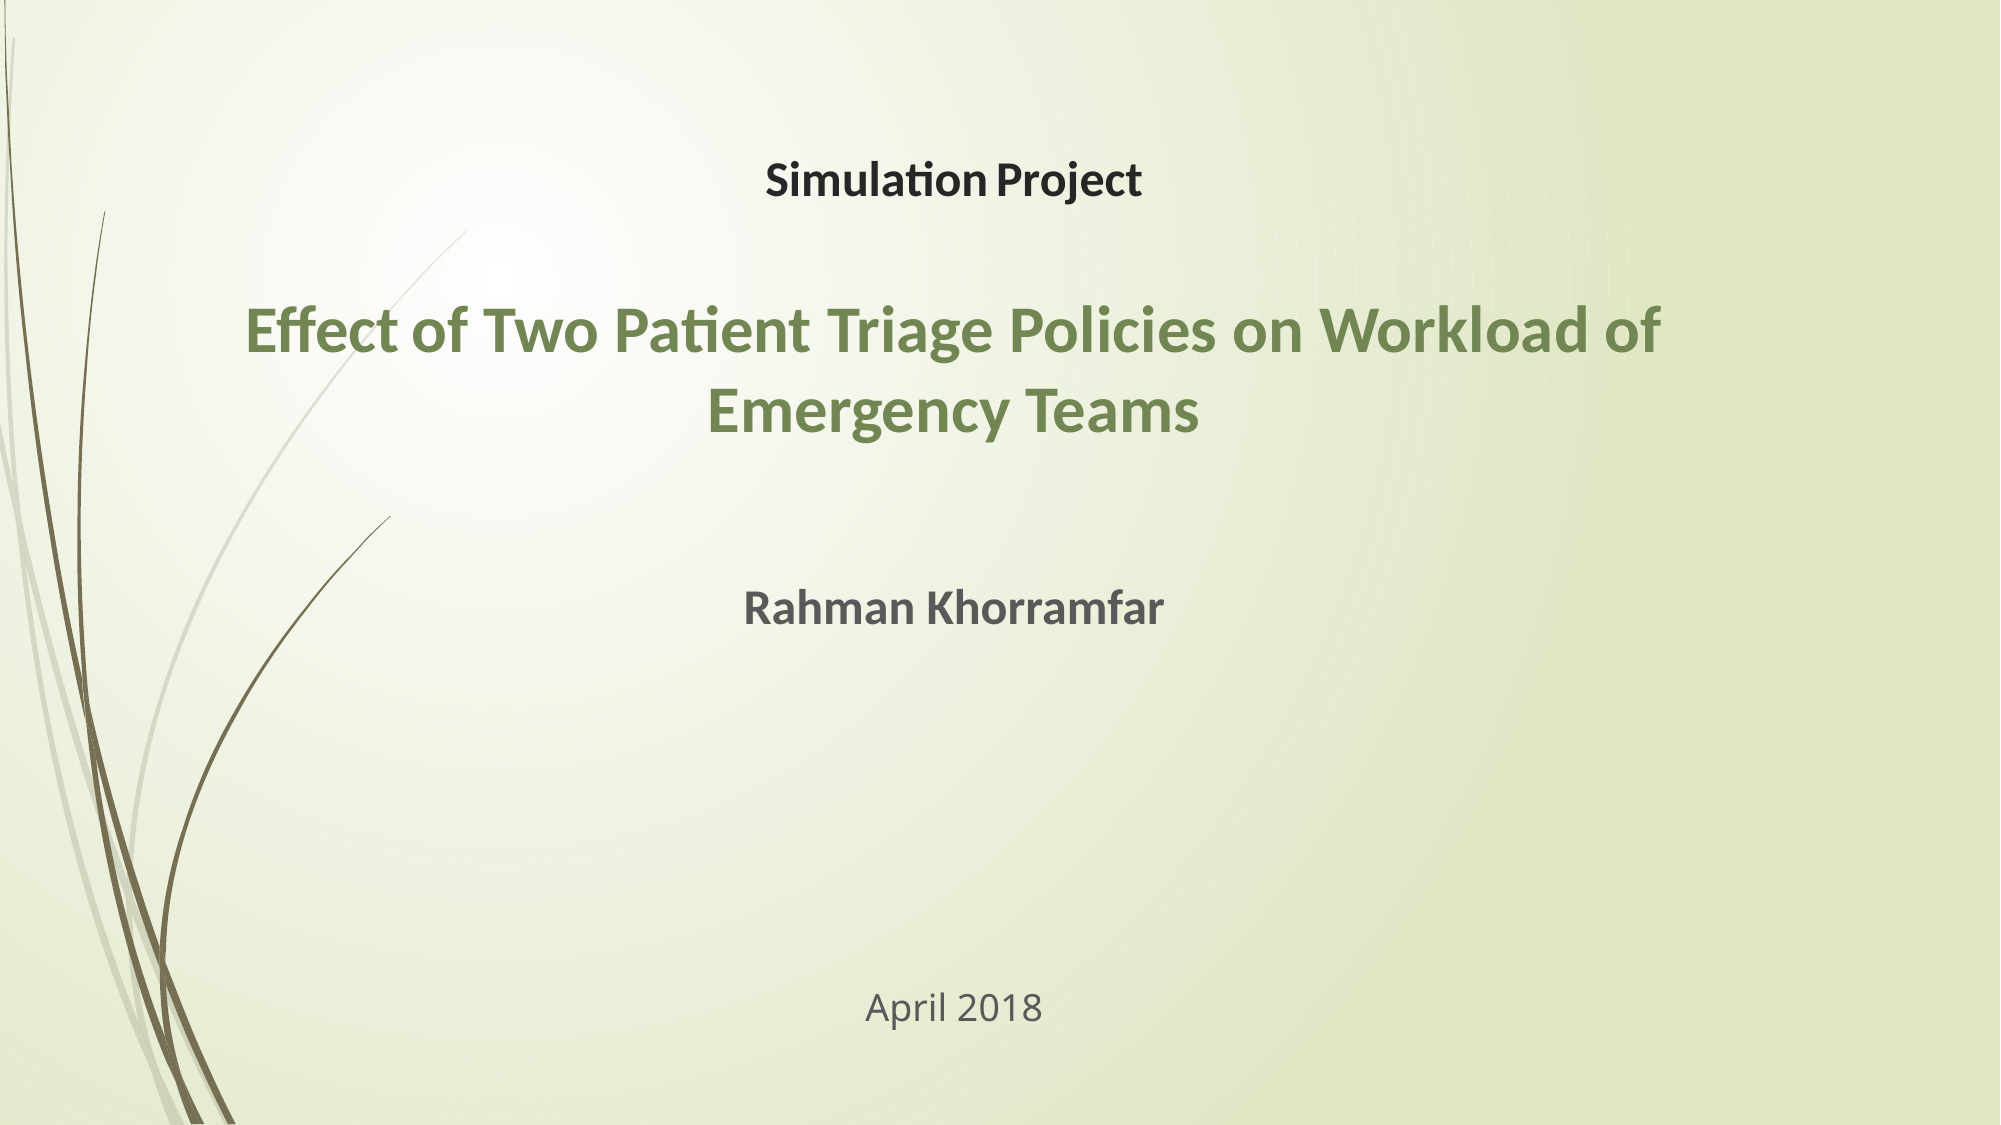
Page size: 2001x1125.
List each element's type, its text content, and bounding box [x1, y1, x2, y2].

title Simulation Project Effect of Two Patient Triage Policies on Workload of Emergency Teams [143, 86, 1765, 504]
subtitle Rahman Khorramfar April 2018 [222, 566, 1686, 1125]
